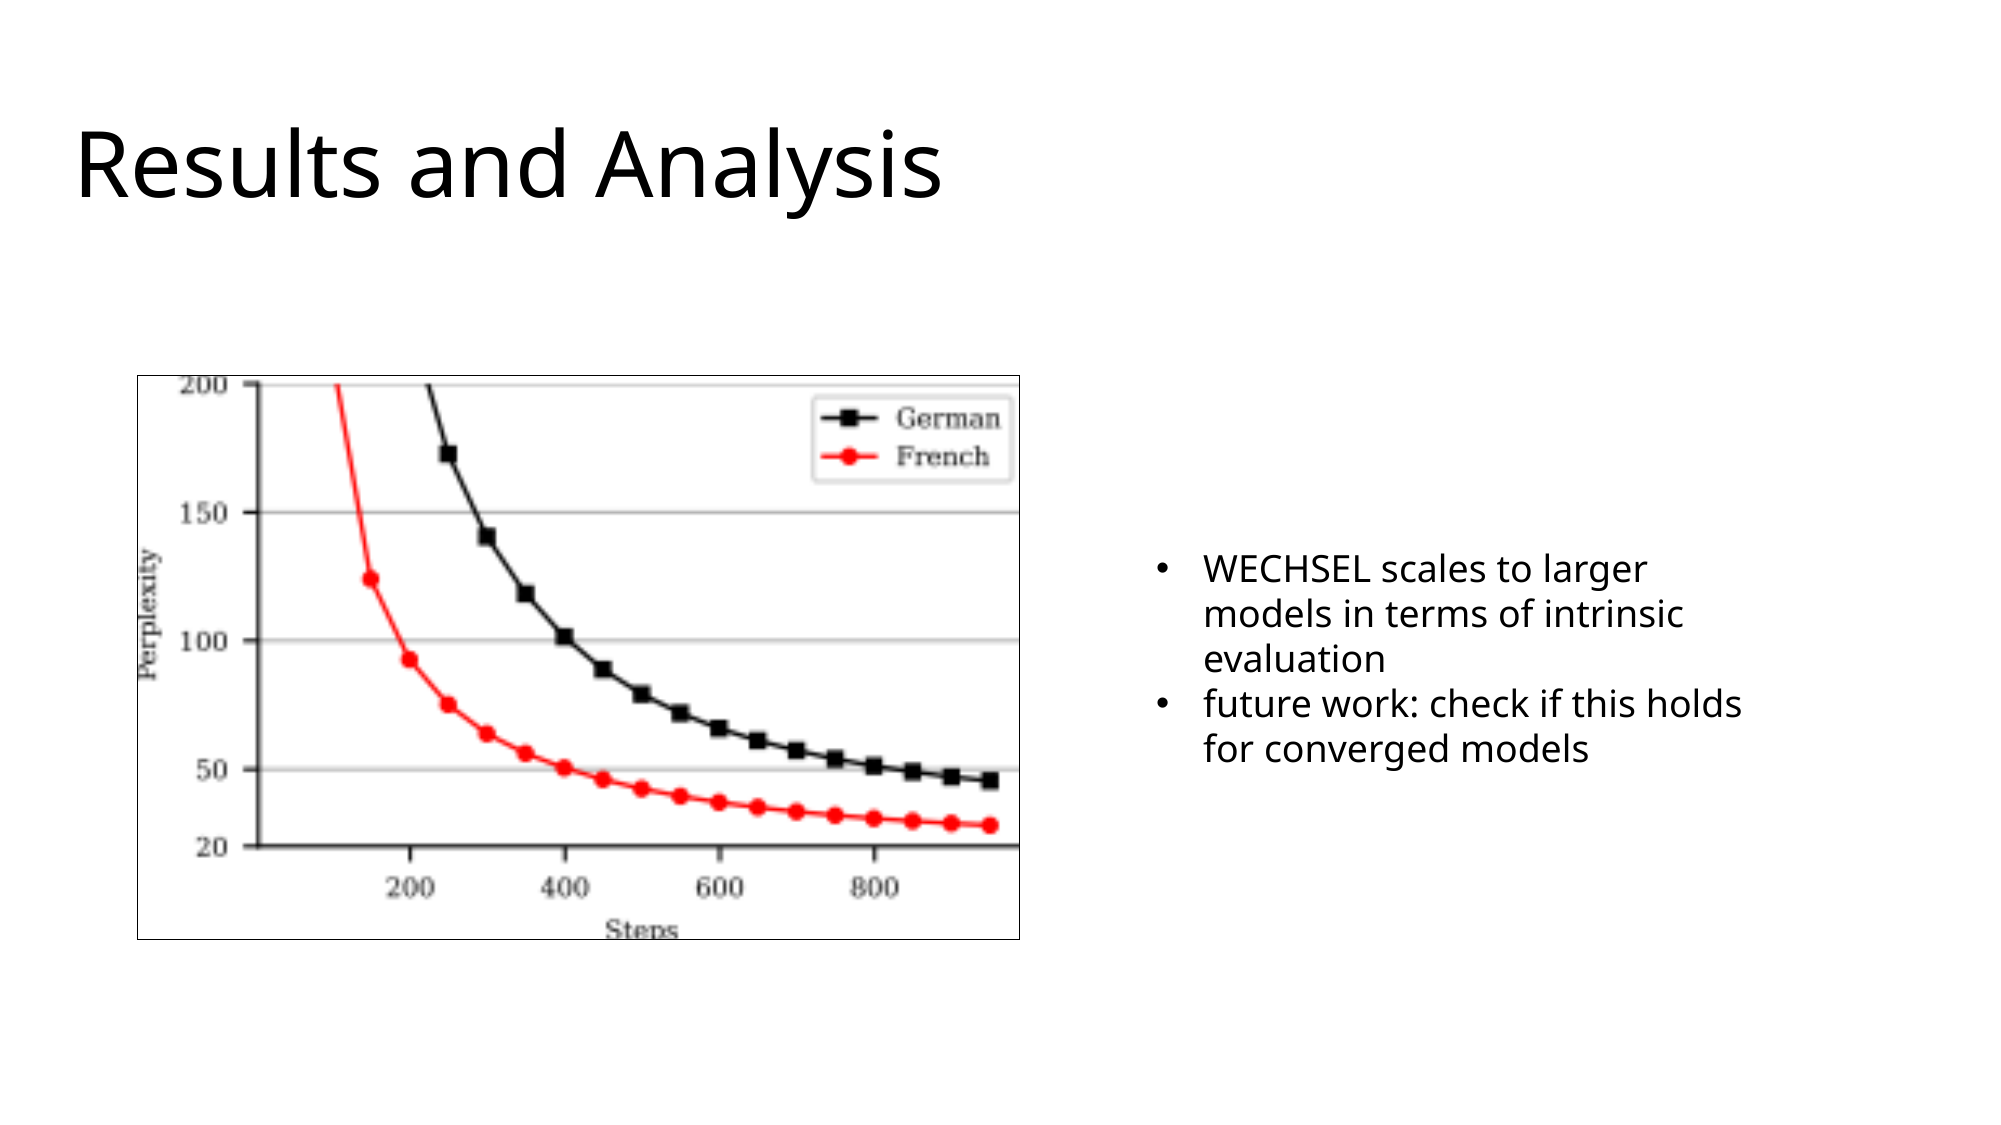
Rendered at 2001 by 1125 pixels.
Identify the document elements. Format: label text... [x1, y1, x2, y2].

title Results and Analysis [59, 59, 1784, 277]
picture [137, 375, 1020, 940]
text_box WECHSEL scales to larger models in terms of intrinsic evaluation future work: check if this holds for converged models [1141, 537, 1764, 778]
